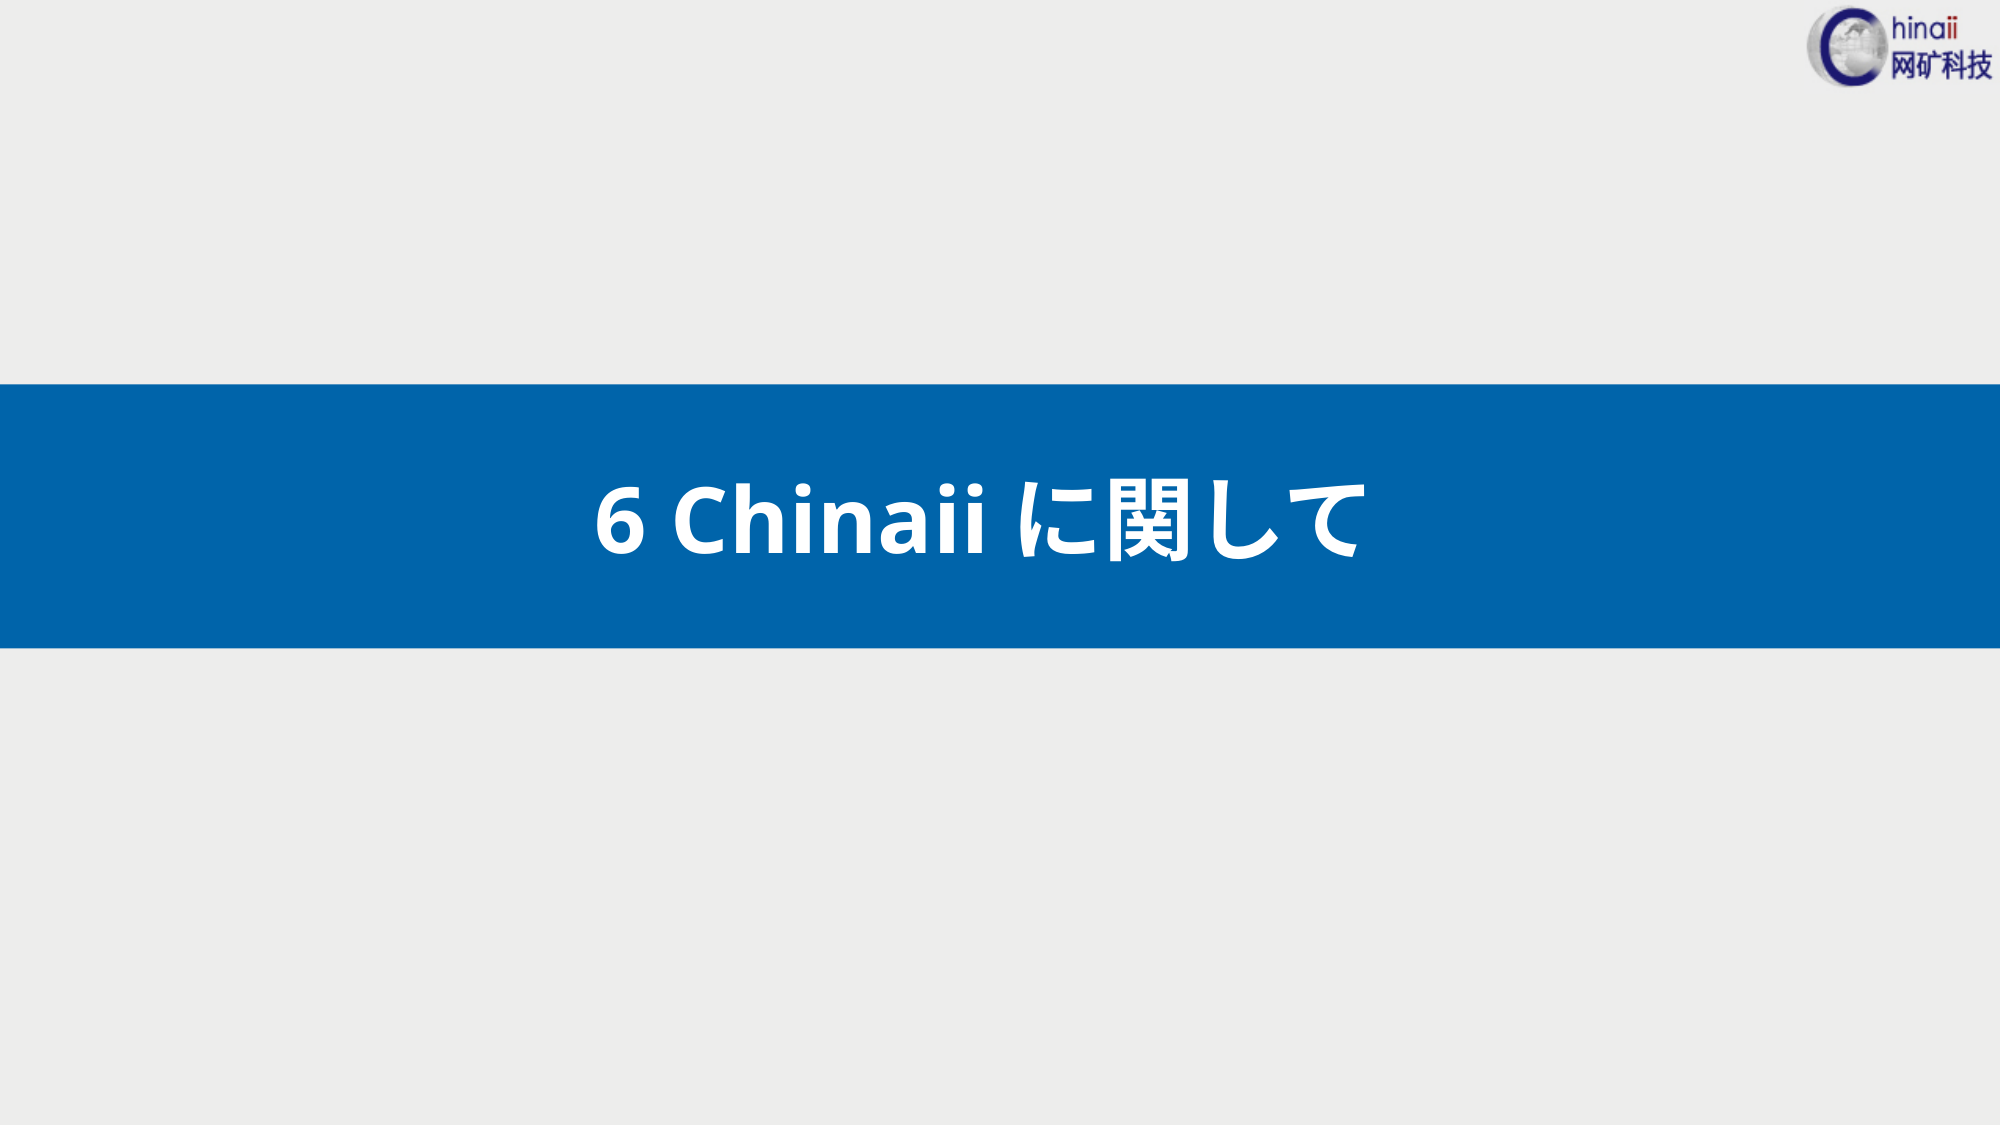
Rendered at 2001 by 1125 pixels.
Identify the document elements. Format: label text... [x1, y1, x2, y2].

text_box [0, 650, 2000, 1125]
text_box 6 Chinaiiに関して [0, 383, 2000, 650]
text_box [0, 0, 2000, 383]
picture [1804, 0, 2000, 94]
